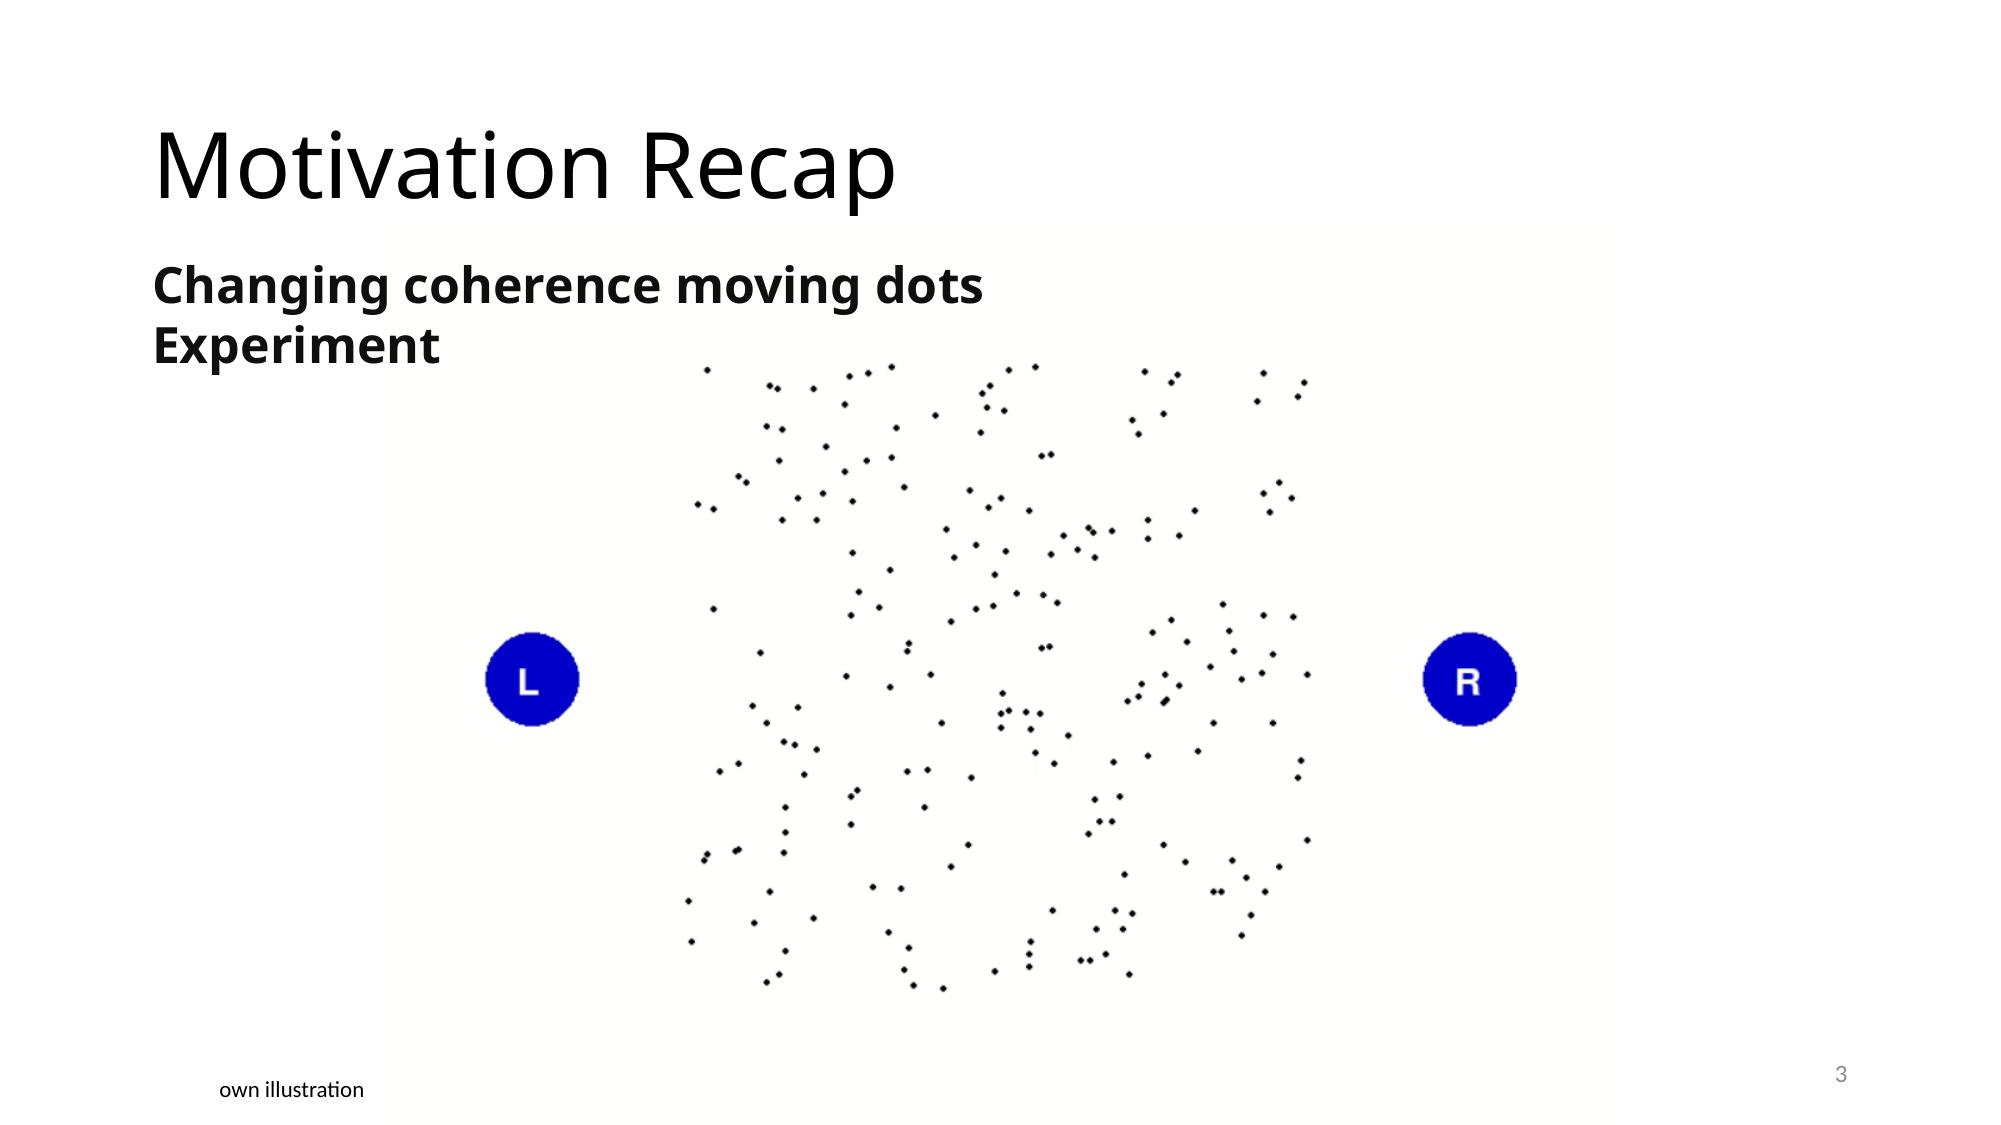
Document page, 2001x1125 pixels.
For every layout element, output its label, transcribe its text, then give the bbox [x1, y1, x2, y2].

text_box Changing coherence moving dots Experiment [137, 246, 379, 382]
text_box own illustration [204, 1067, 379, 1110]
slide_number 3 [1621, 1042, 1863, 1103]
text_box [379, 216, 1621, 1125]
title Motivation Recap [137, 59, 1863, 278]
